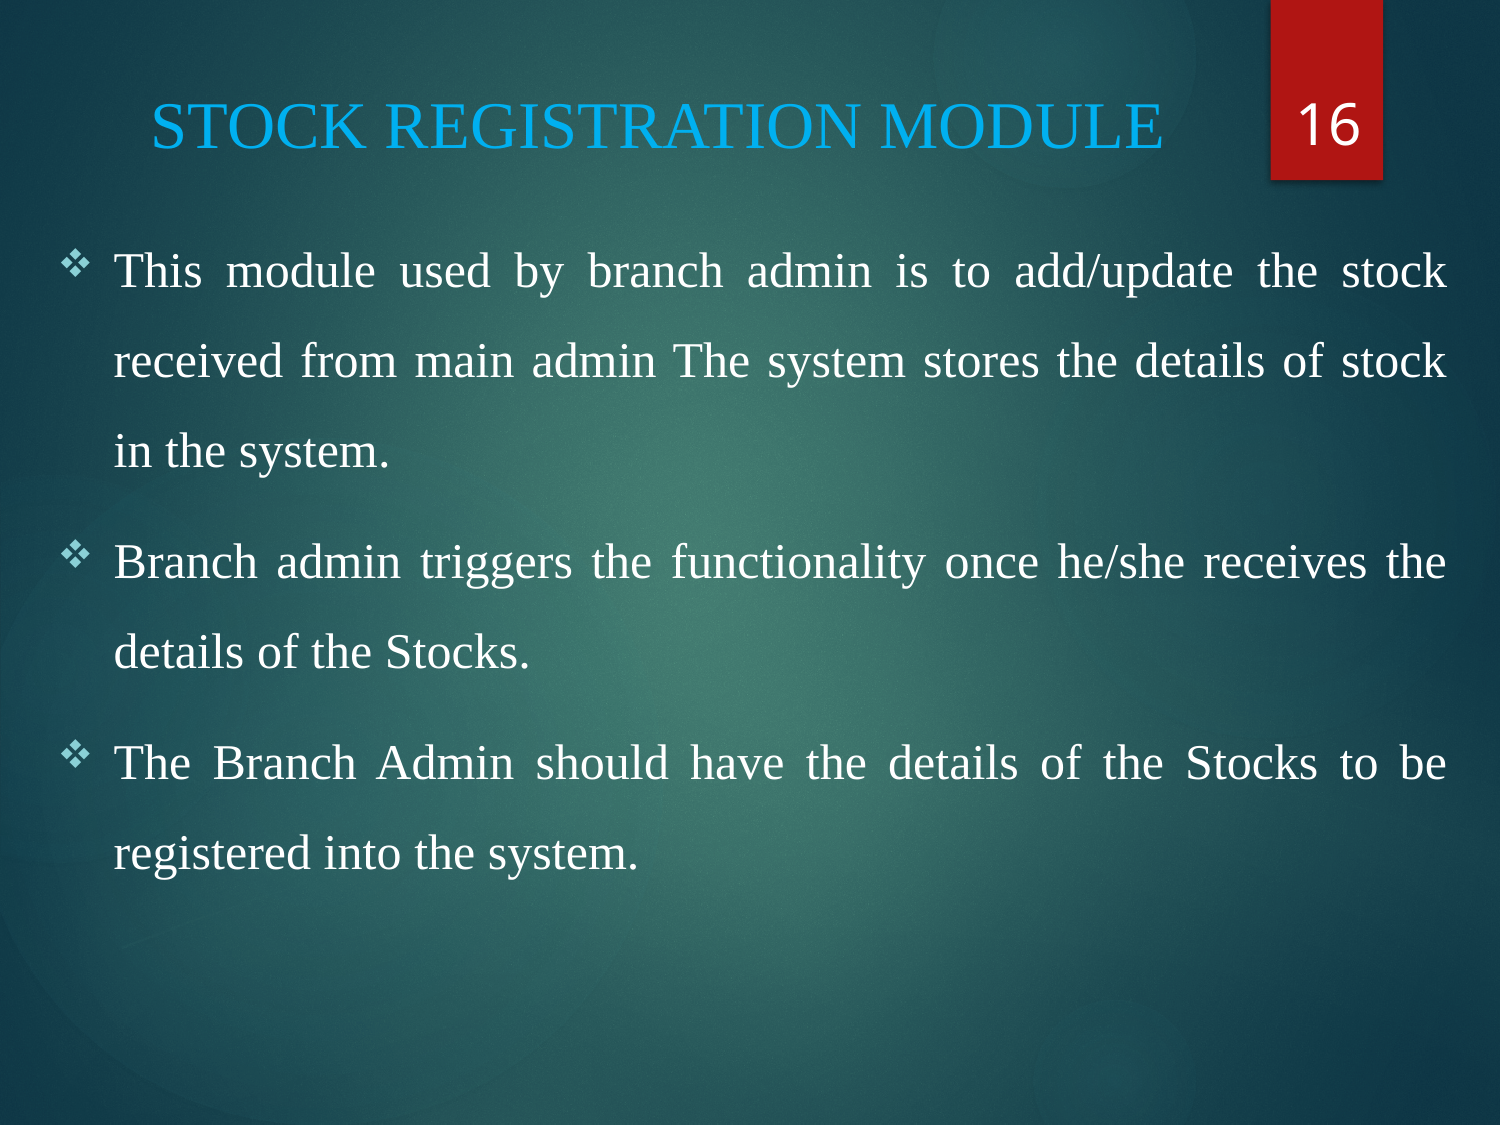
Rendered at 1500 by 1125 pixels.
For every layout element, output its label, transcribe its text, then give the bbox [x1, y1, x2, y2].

title STOCK REGISTRATION MODULE [79, 74, 1237, 200]
slide_number 16 [1273, 48, 1378, 175]
list This module used by branch admin is to add/update the stock received from main admin The system stores the details of stock in the system. Branch admin triggers the functionality once he/she receives the details of the Stocks. The Branch Admin should have the details of the Stocks to be registered into the system. [42, 200, 1464, 1077]
